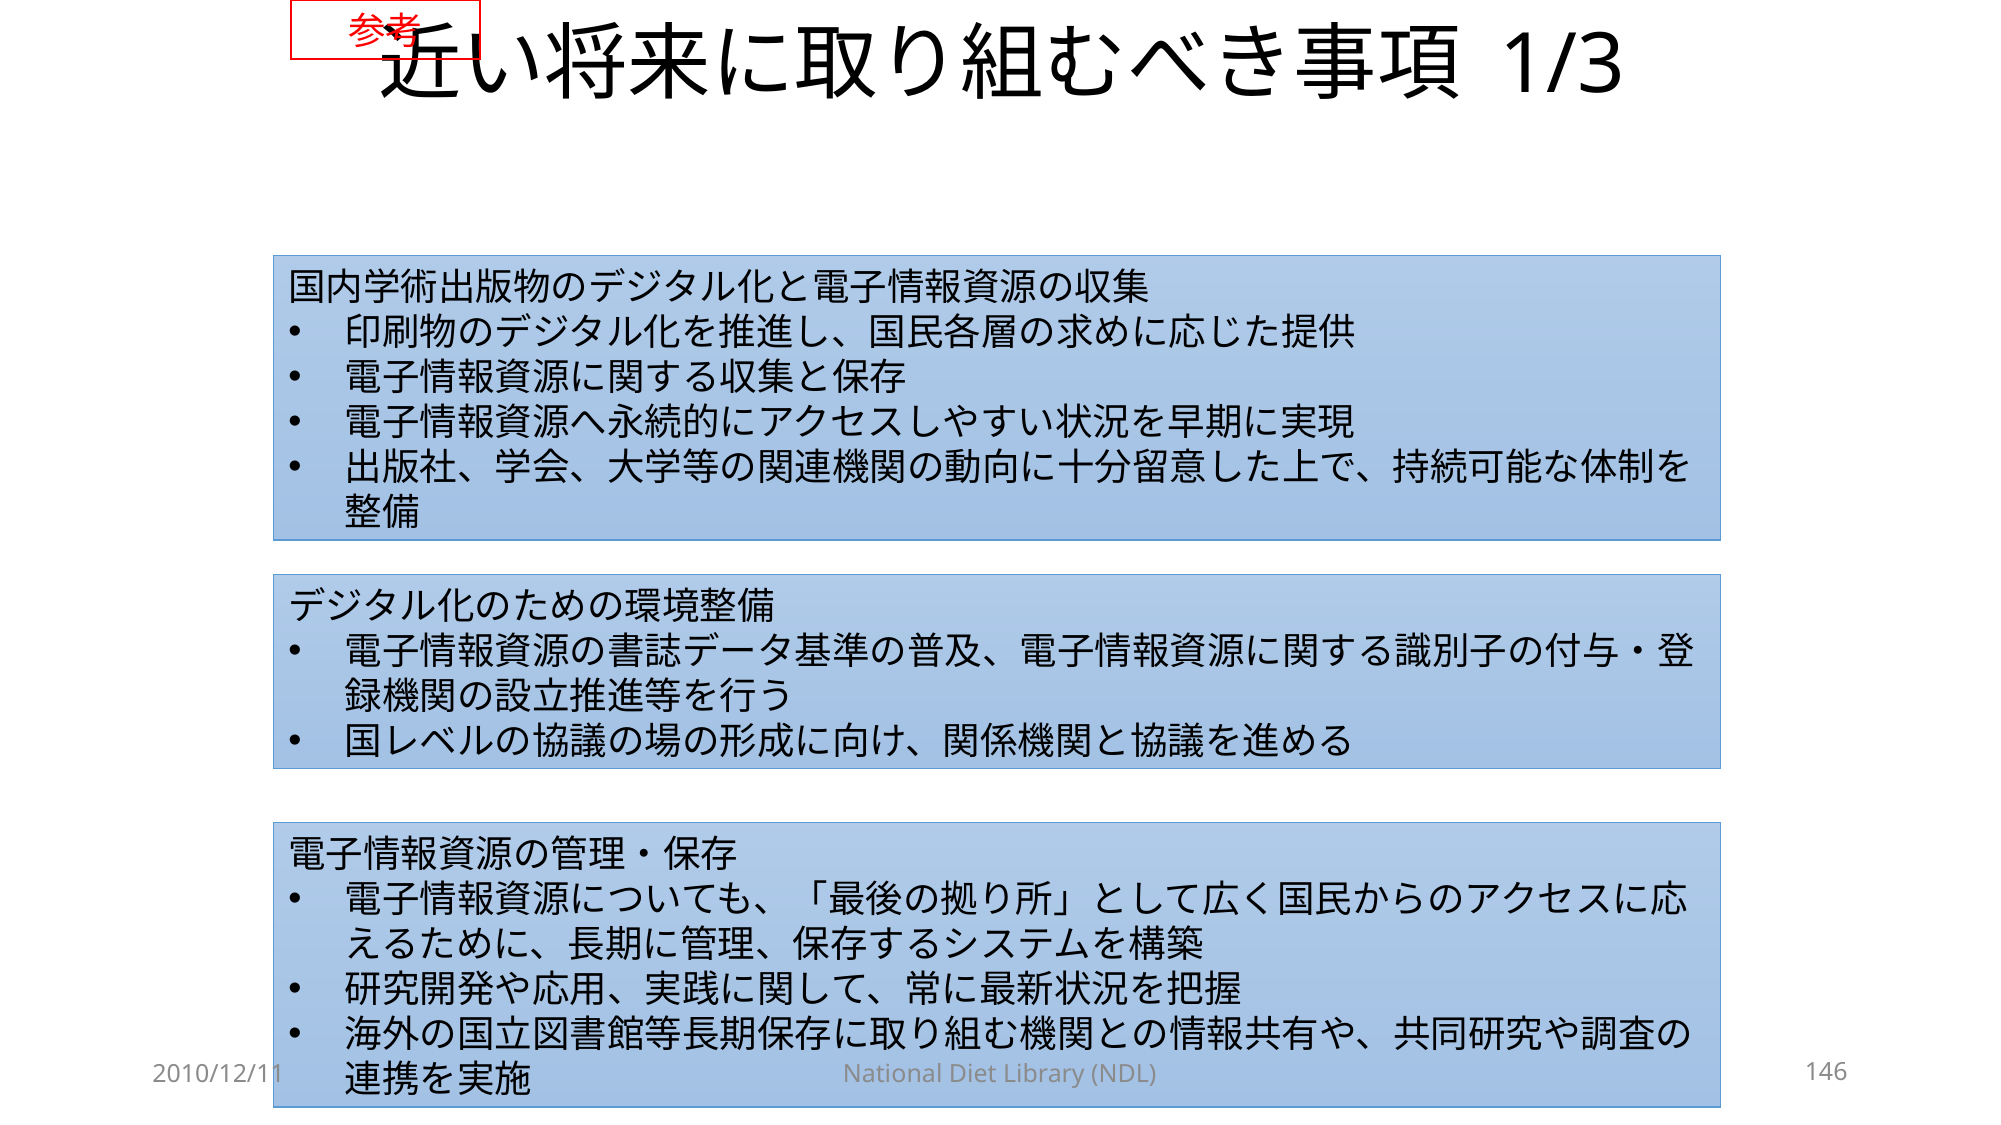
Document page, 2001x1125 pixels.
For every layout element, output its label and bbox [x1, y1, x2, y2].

slide_number [137, 1042, 588, 1103]
text_box [273, 574, 1721, 769]
text_box [291, 0, 481, 60]
footer [662, 1042, 1338, 1103]
slide_number [1412, 1042, 1863, 1103]
text_box [273, 255, 1721, 541]
title [20, 4, 1984, 127]
text_box [273, 822, 1721, 1108]
